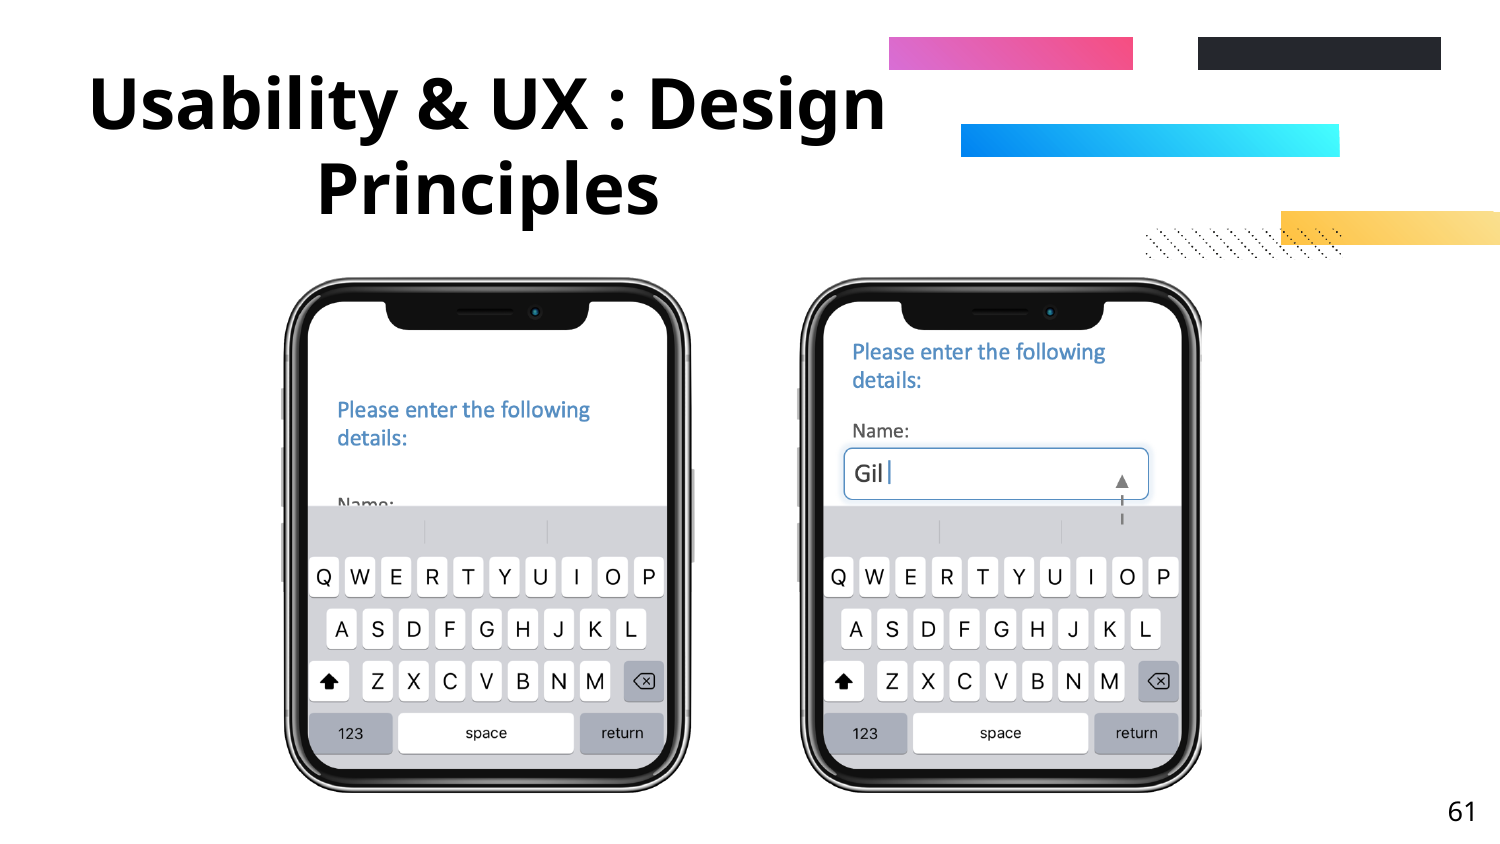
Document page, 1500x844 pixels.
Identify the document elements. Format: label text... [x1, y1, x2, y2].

title Usability & UX : Design Principles [17, 37, 959, 251]
picture [273, 268, 1202, 800]
slide_number ‹#› [1403, 779, 1494, 844]
picture [1144, 228, 1343, 260]
